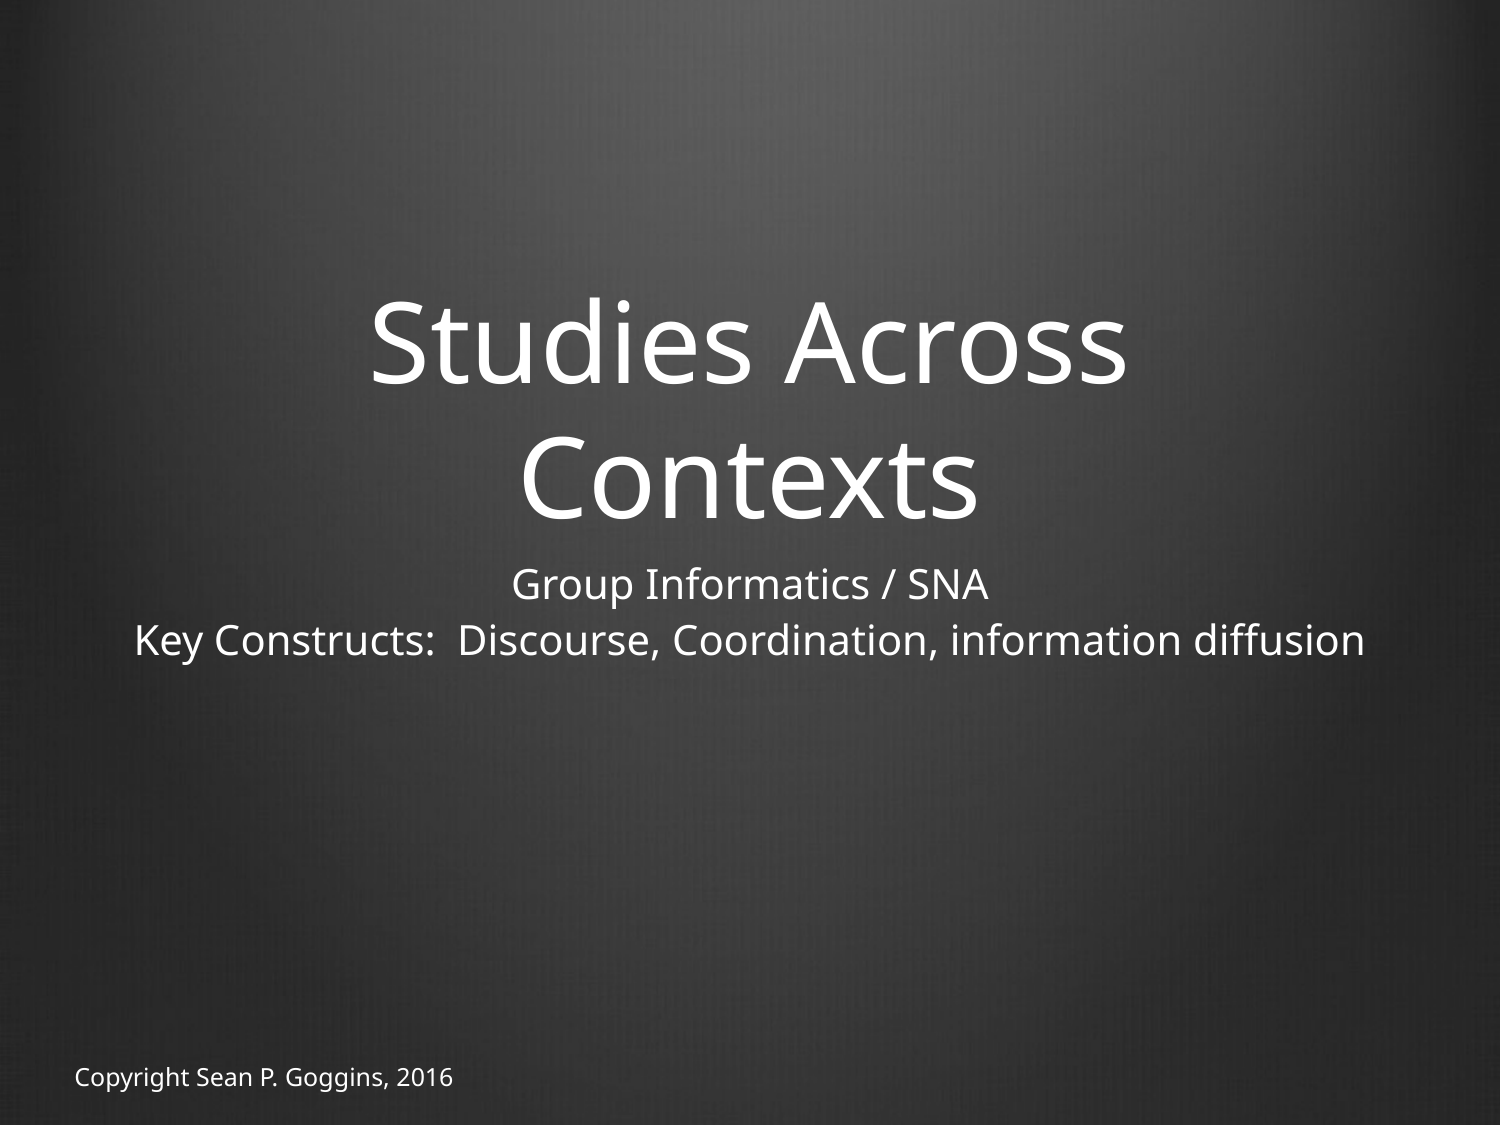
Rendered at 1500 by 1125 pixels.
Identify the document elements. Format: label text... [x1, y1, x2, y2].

title Studies Across Contexts [112, 387, 1388, 549]
subtitle Group Informatics / SNA Key Constructs: Discourse, Coordination, information diffusion [112, 549, 1388, 694]
